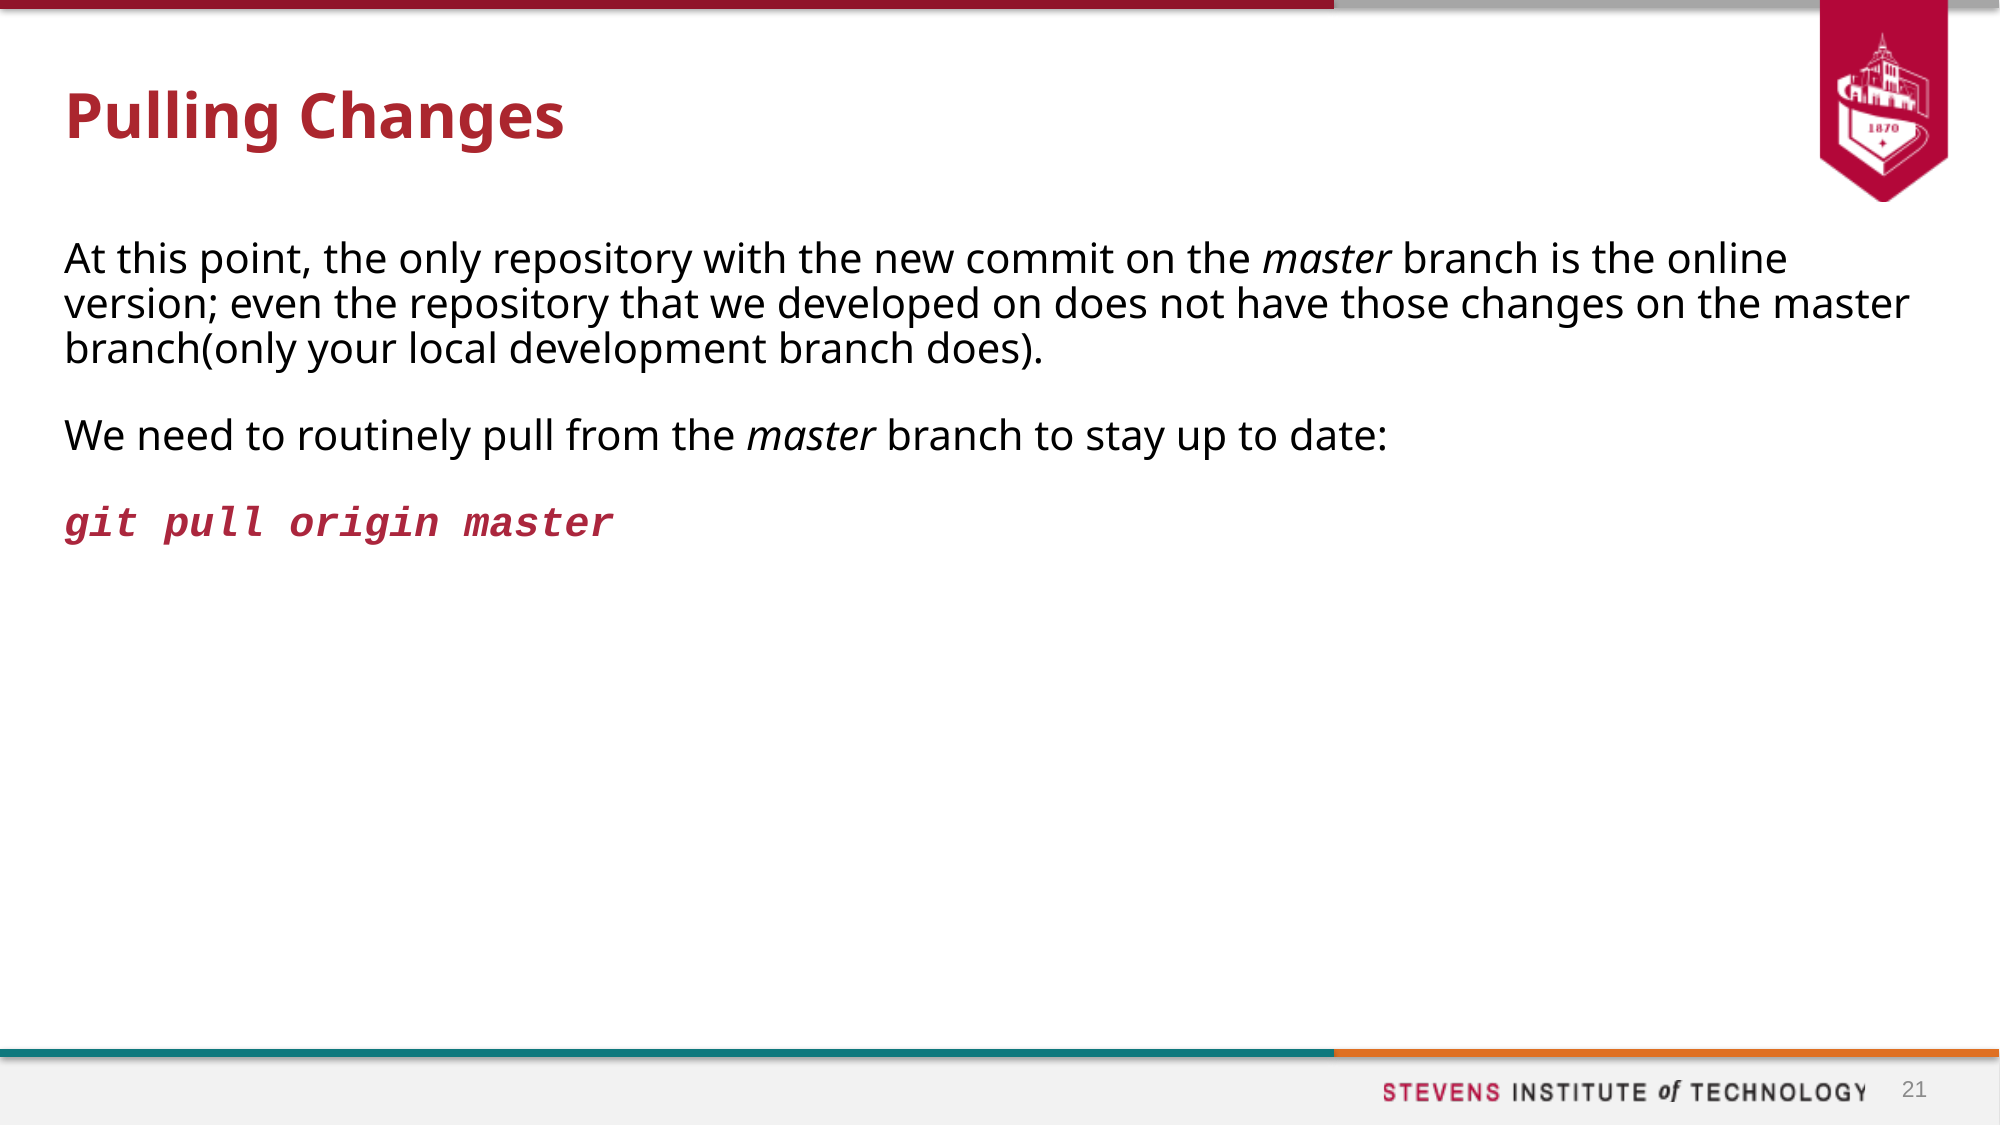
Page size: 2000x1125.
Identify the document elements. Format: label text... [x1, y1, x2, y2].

title Pulling Changes [49, 68, 1647, 157]
slide_number 21 [1862, 1057, 1967, 1118]
list At this point, the only repository with the new commit on the master branch is the online version; even the repository that we developed on does not have those changes on the master branch(only your local development branch does). We need to routinely pull from the master branch to stay up to date: git pull origin master [49, 230, 1951, 1013]
